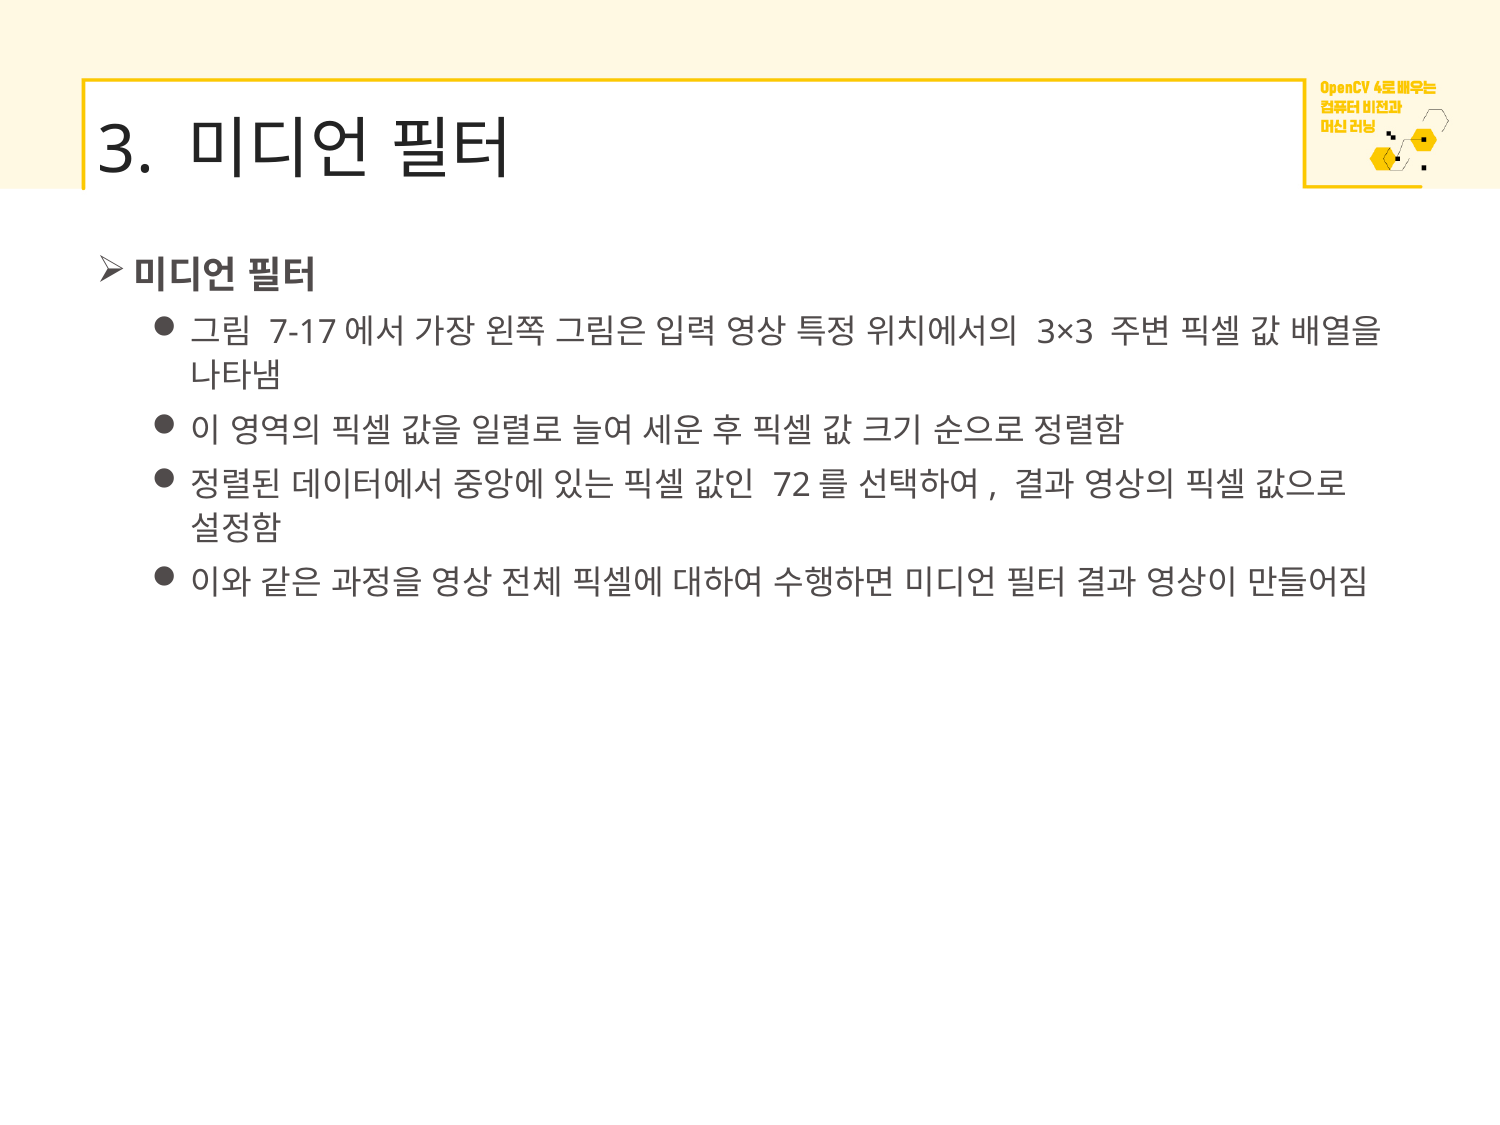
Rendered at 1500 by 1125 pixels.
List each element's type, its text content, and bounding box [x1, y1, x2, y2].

picture [0, 0, 1500, 1125]
title 3. 미디언 필터 [82, 61, 1413, 193]
list 미디언 필터 그림 7-17에서 가장 왼쪽 그림은 입력 영상 특정 위치에서의 3×3 주변 픽셀 값 배열을 나타냄 이 영역의 픽셀 값을 일렬로 늘여 세운 후 픽셀 값 크기 순으로 정렬함 정렬된 데이터에서 중앙에 있는 픽셀 값인 72를 선택하여, 결과 영상의 픽셀 값으로 설정함 이와 같은 과정을 영상 전체 픽셀에 대하여 수행하면 미디언 필터 결과 영상이 만들어짐 [81, 239, 1412, 1054]
